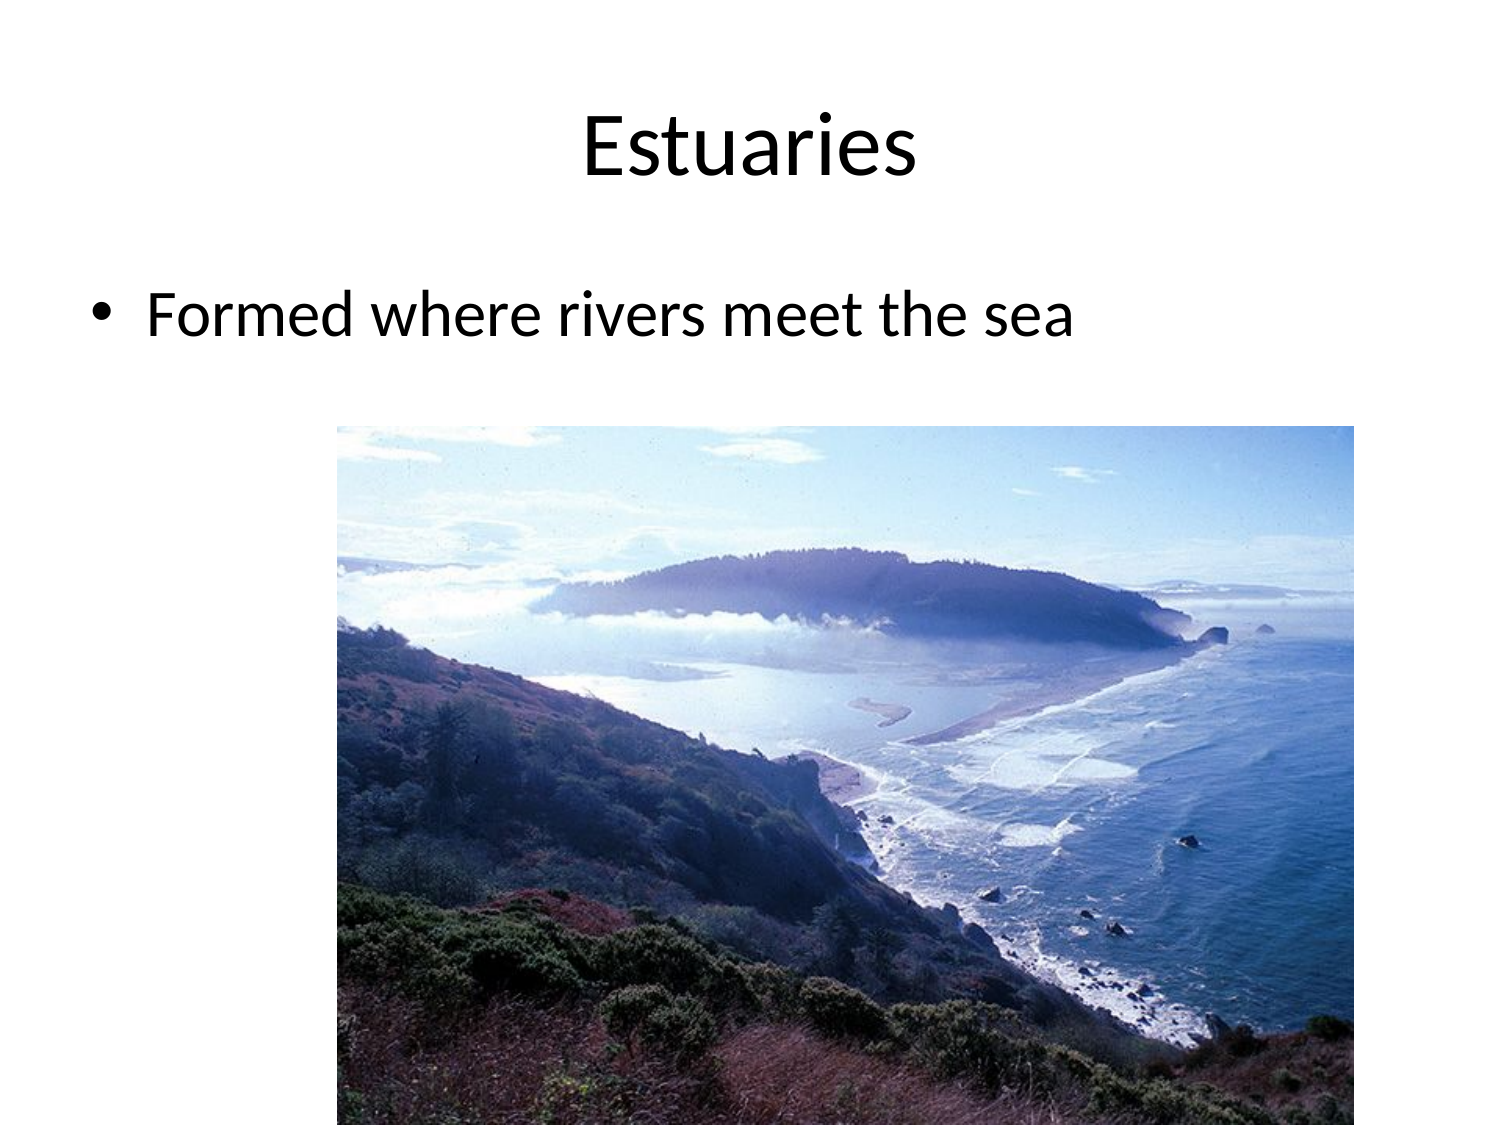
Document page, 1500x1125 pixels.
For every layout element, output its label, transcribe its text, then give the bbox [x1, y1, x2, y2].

picture [337, 426, 1354, 1125]
list Formed where rivers meet the sea [75, 262, 1425, 1005]
title Estuaries [75, 45, 1425, 233]
